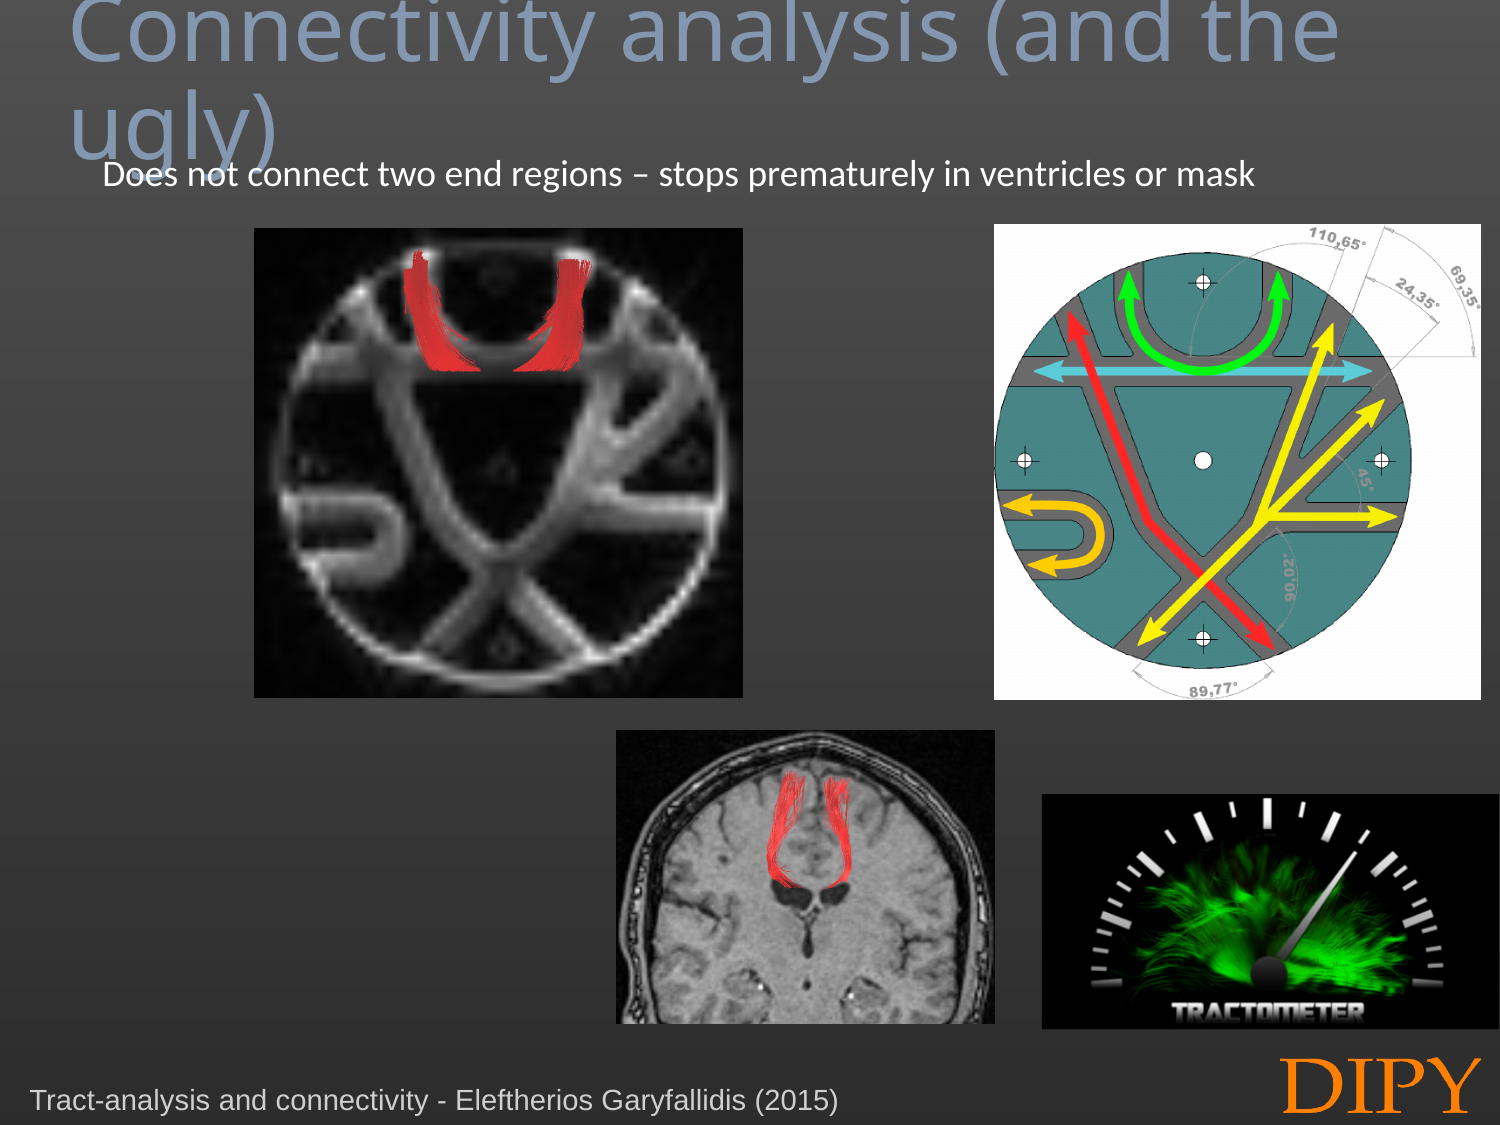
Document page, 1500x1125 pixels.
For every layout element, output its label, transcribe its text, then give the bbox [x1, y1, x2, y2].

text_box Does not connect two end regions – stops prematurely in ventricles or mask [87, 141, 1272, 202]
picture [1041, 793, 1500, 1030]
text_box Tract-analysis and connectivity - Eleftherios Garyfallidis (2015) [14, 1073, 1150, 1124]
picture [994, 224, 1481, 700]
picture [1280, 1057, 1481, 1113]
title Connectivity analysis (and the ugly) [52, 14, 1398, 147]
picture [616, 730, 995, 1024]
picture [254, 228, 743, 698]
